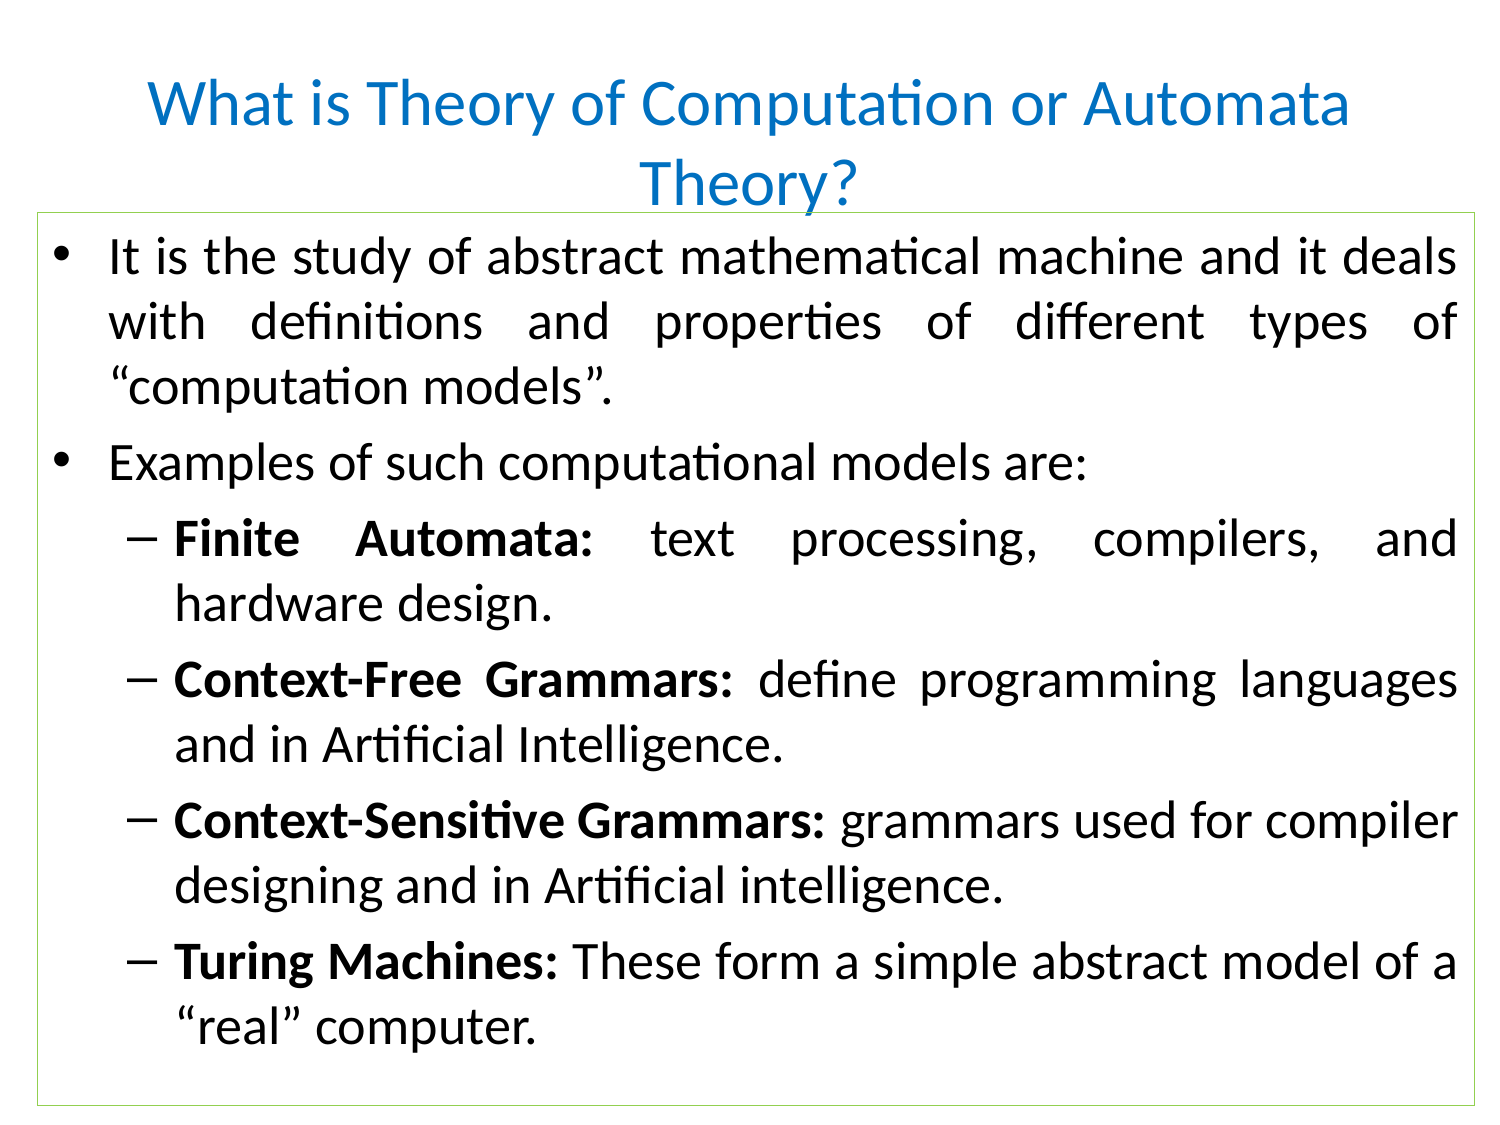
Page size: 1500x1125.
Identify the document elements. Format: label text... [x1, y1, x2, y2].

list It is the study of abstract mathematical machine and it deals with definitions and properties of different types of “computation models”. Examples of such computational models are: Finite Automata: text processing, compilers, and hardware design. Context-Free Grammars: define programming languages and in Artificial Intelligence. Context-Sensitive Grammars: grammars used for compiler designing and in Artificial intelligence. Turing Machines: These form a simple abstract model of a “real” computer. [37, 212, 1475, 1106]
title What is Theory of Computation or Automata Theory? [75, 45, 1425, 212]
